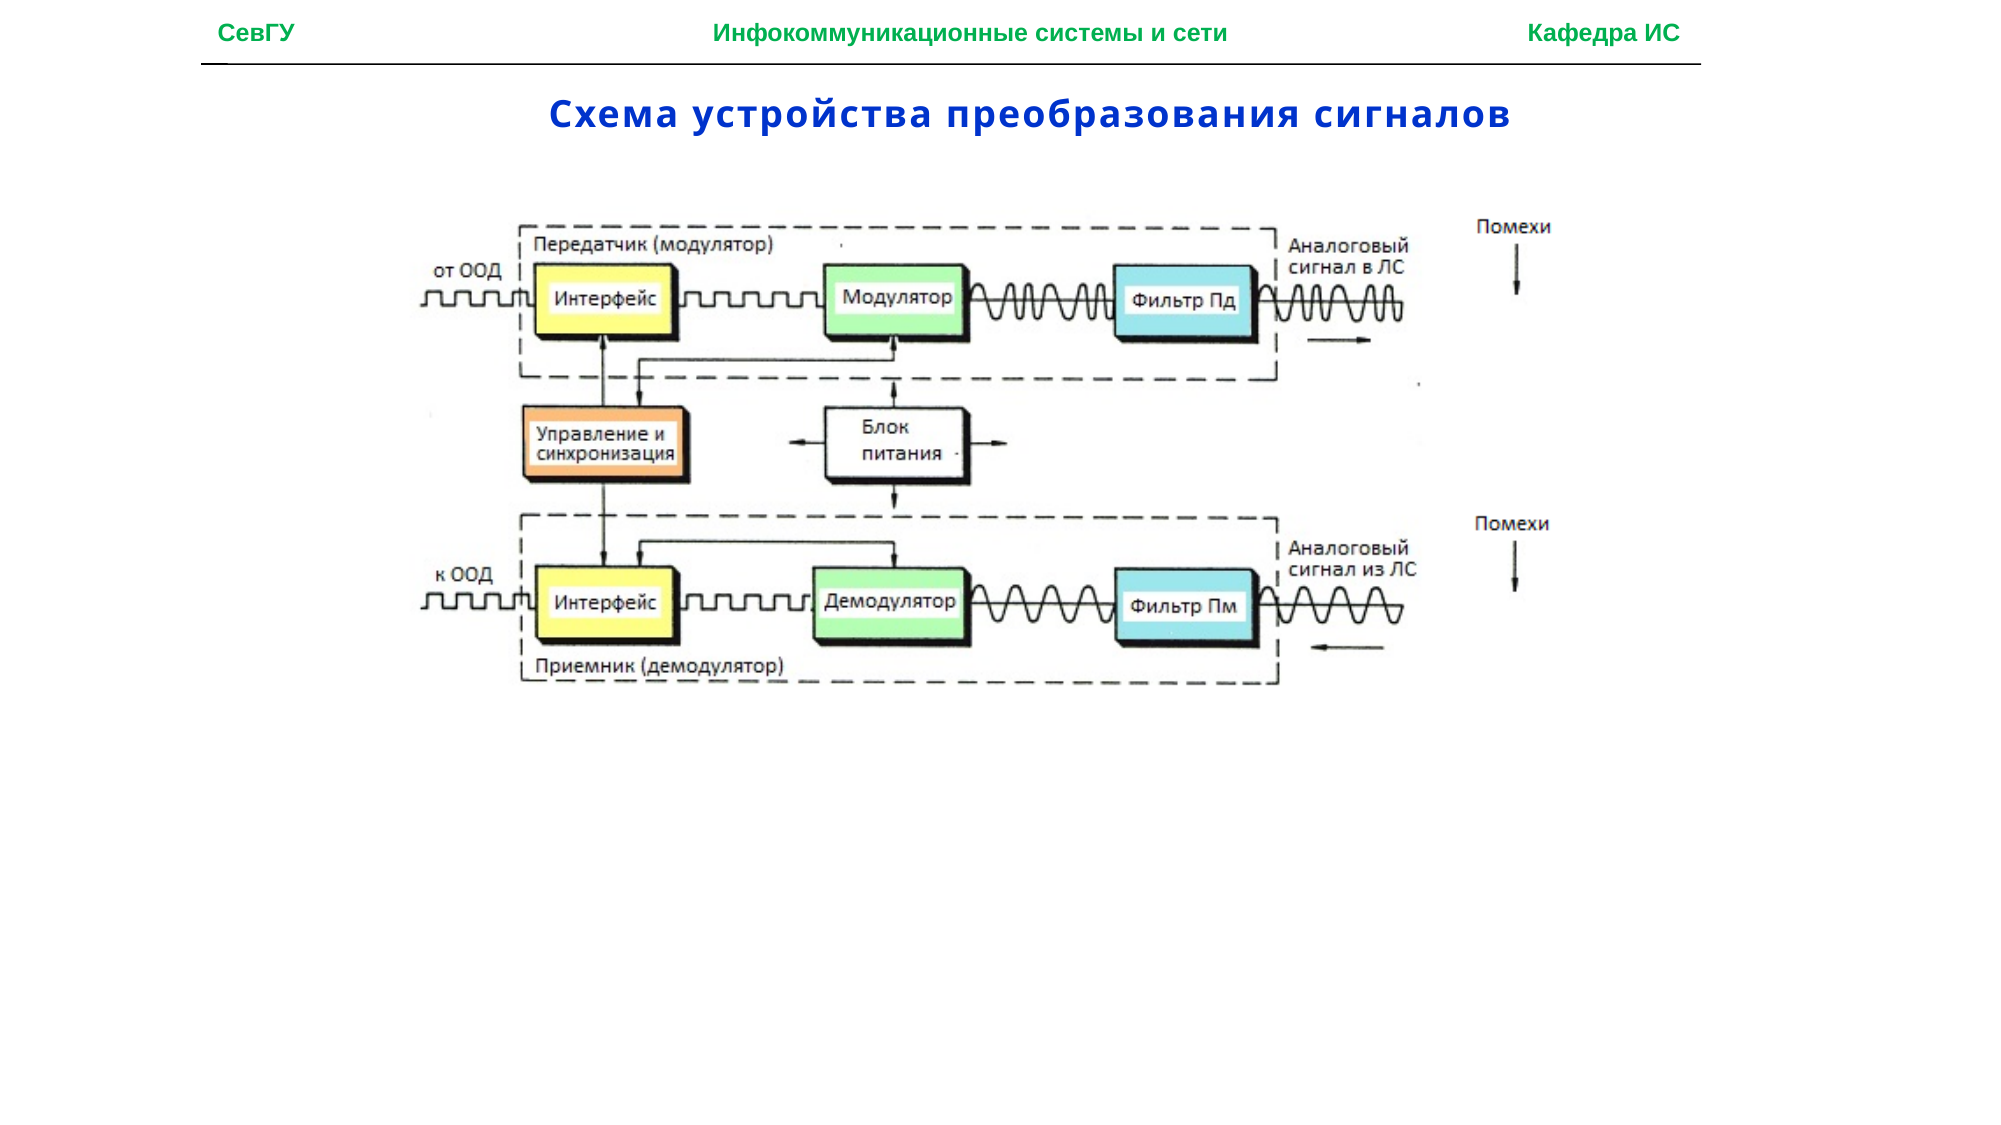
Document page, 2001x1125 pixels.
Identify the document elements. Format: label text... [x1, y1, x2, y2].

text_box Схема устройства преобразования сигналов [201, 82, 1860, 143]
text_box СевГУ Инфокоммуникационные системы и сети Кафедра ИС [201, 9, 1701, 55]
picture [407, 202, 1573, 694]
